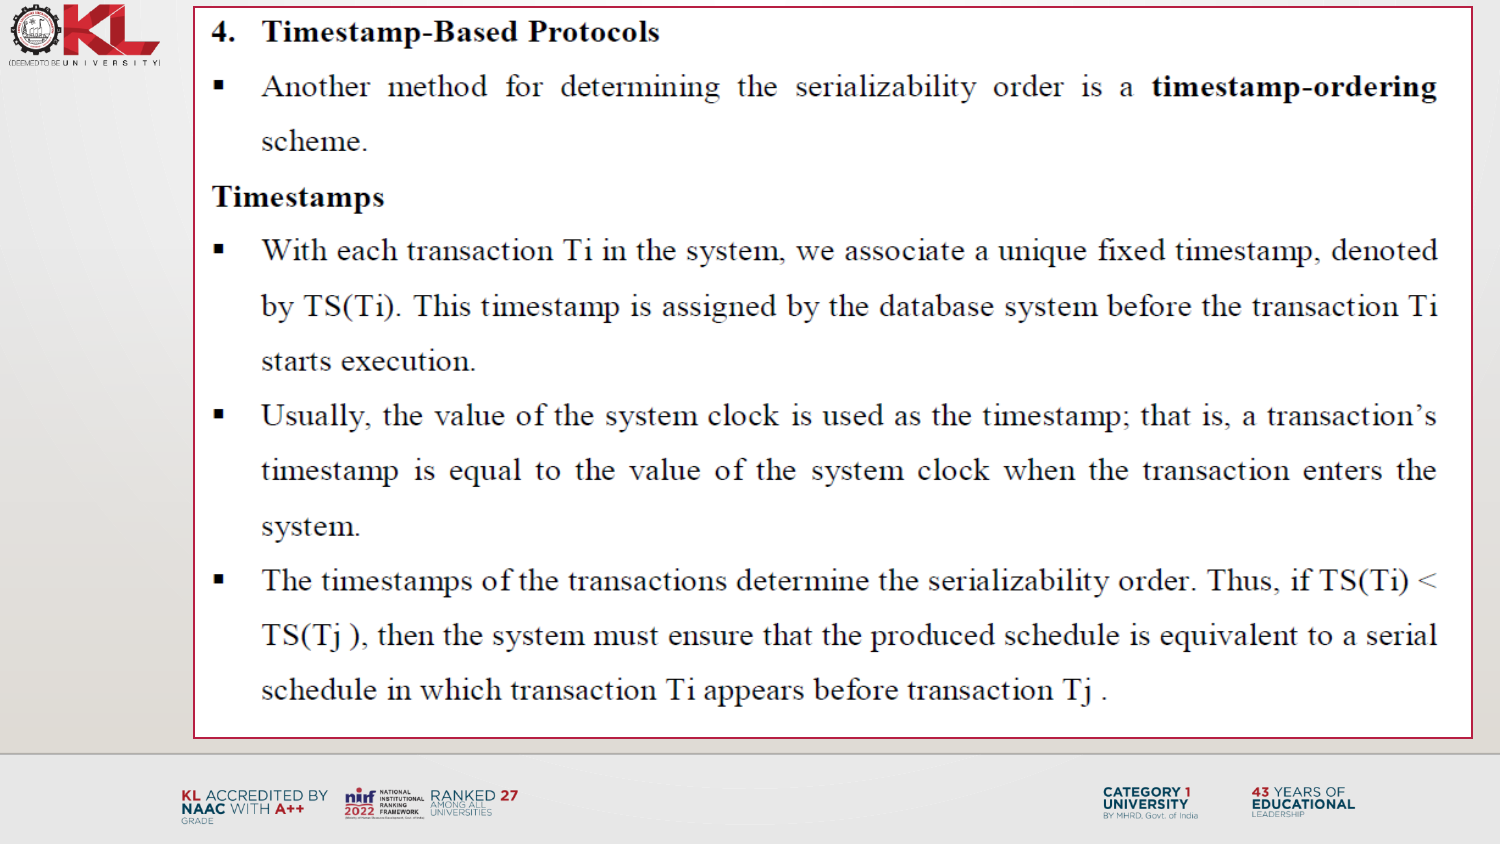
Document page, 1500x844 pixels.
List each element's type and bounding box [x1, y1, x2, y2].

picture [178, 784, 537, 828]
picture [9, 4, 160, 66]
picture [194, 8, 1471, 737]
picture [1085, 784, 1360, 826]
